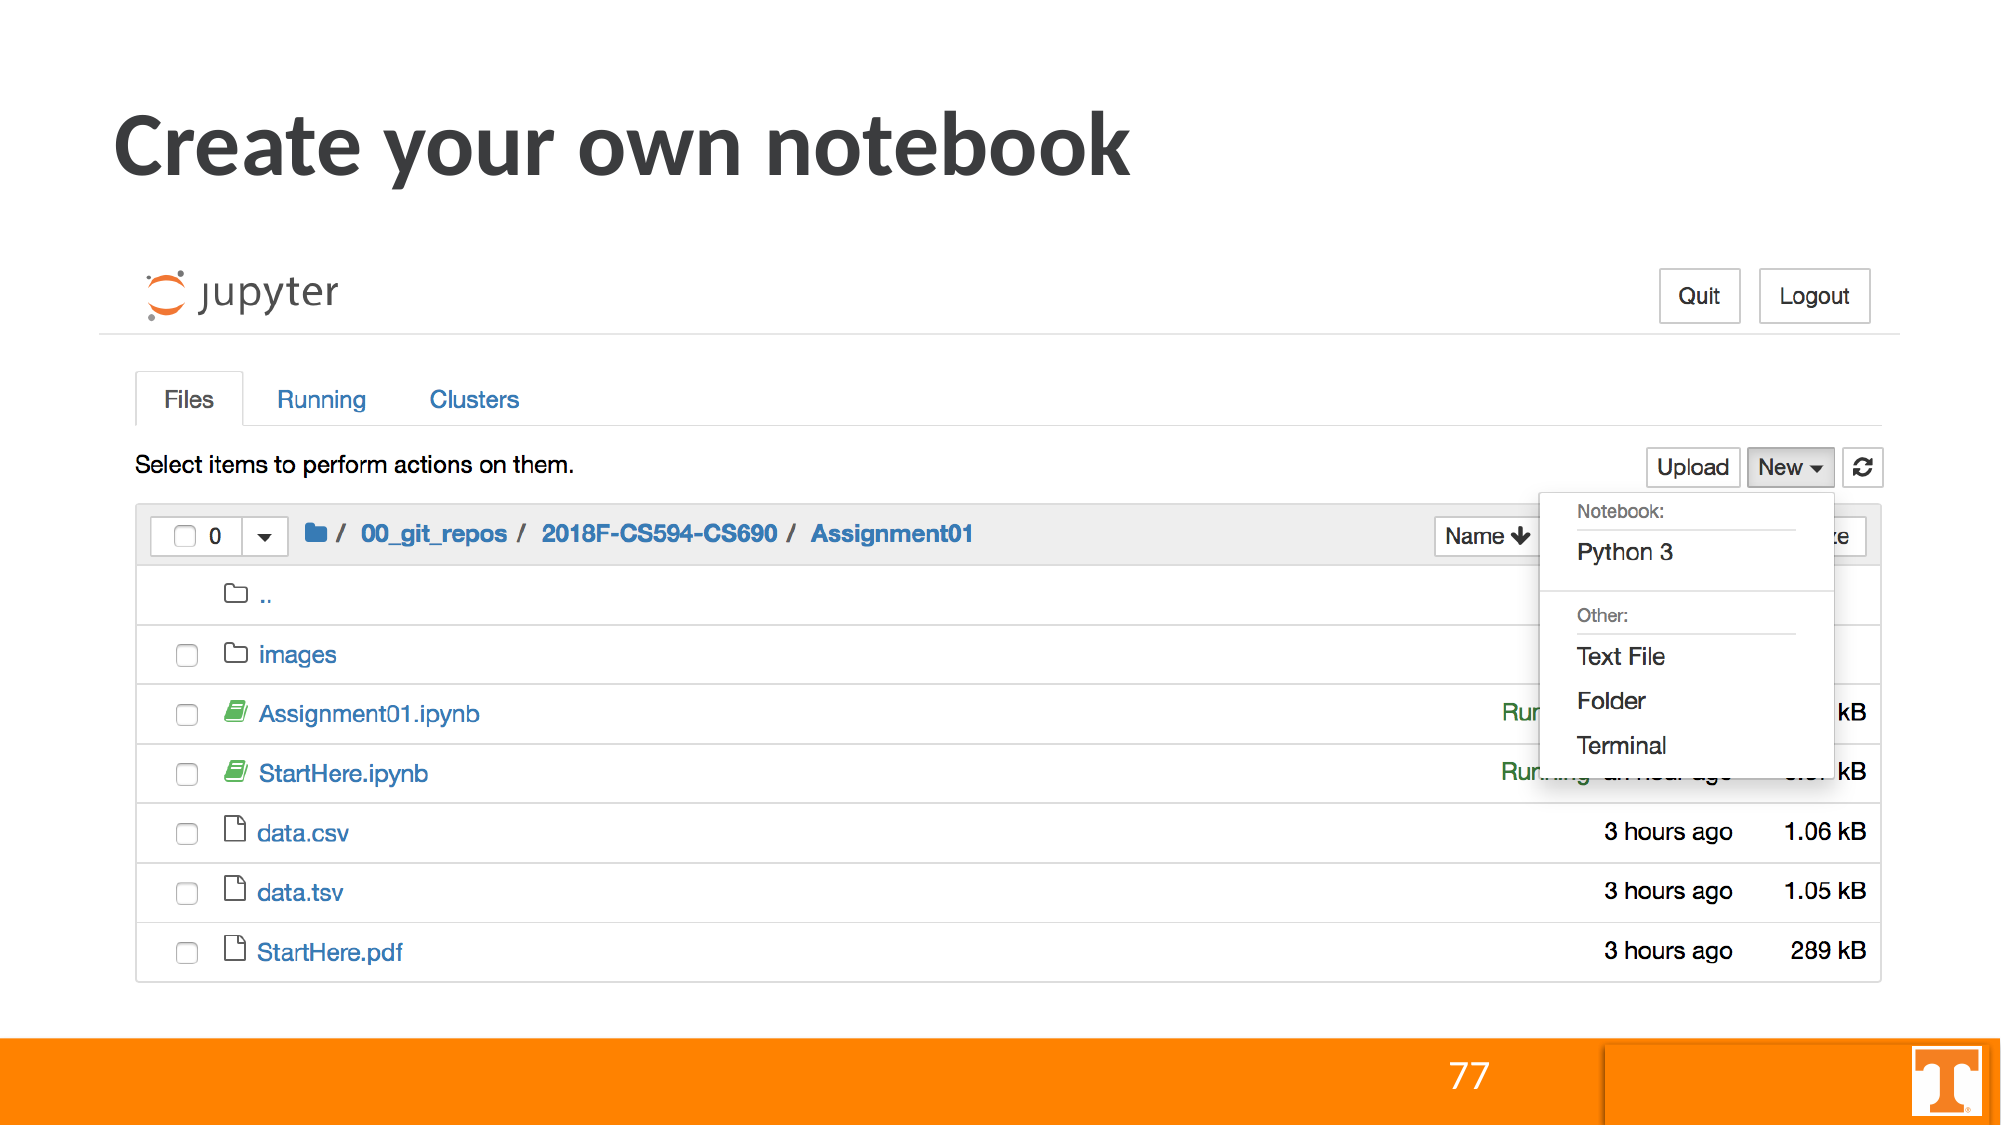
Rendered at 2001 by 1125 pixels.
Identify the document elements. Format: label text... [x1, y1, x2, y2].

picture [1912, 1046, 1982, 1116]
slide_number 77 [1039, 1042, 1506, 1103]
title Create your own notebook [99, 45, 1900, 233]
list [99, 264, 1901, 1003]
